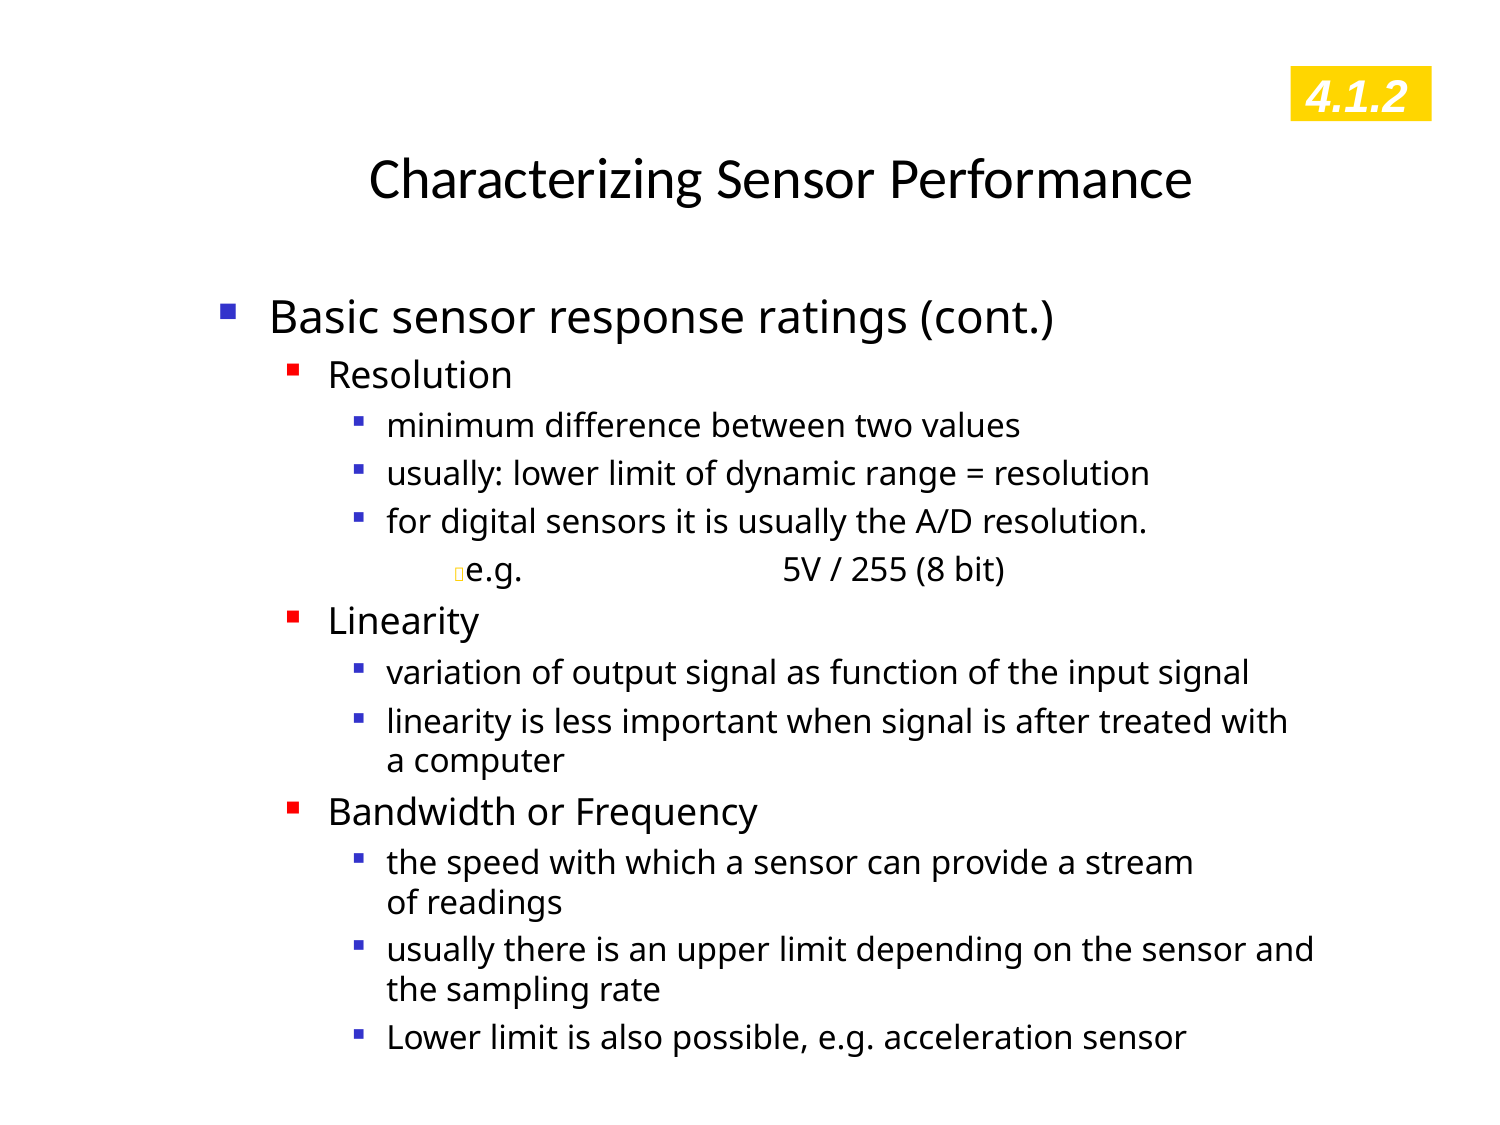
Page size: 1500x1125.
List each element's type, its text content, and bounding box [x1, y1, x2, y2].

text_box Basic sensor response ratings (cont.) Resolution minimum difference between two values usually: lower limit of dynamic range = resolution for digital sensors it is usually the A/D resolution. e.g. 5V / 255 (8 bit) Linearity variation of output signal as function of the input signal linearity is less important when signal is after treated with a computer Bandwidth or Frequency the speed with which a sensor can provide a stream of readings usually there is an upper limit depending on the sensor and the sampling rate Lower limit is also possible, e.g. acceleration sensor [216, 288, 1346, 1057]
title Characterizing Sensor Performance [50, 9, 1400, 270]
text_box 4.1.2 [1290, 66, 1432, 122]
